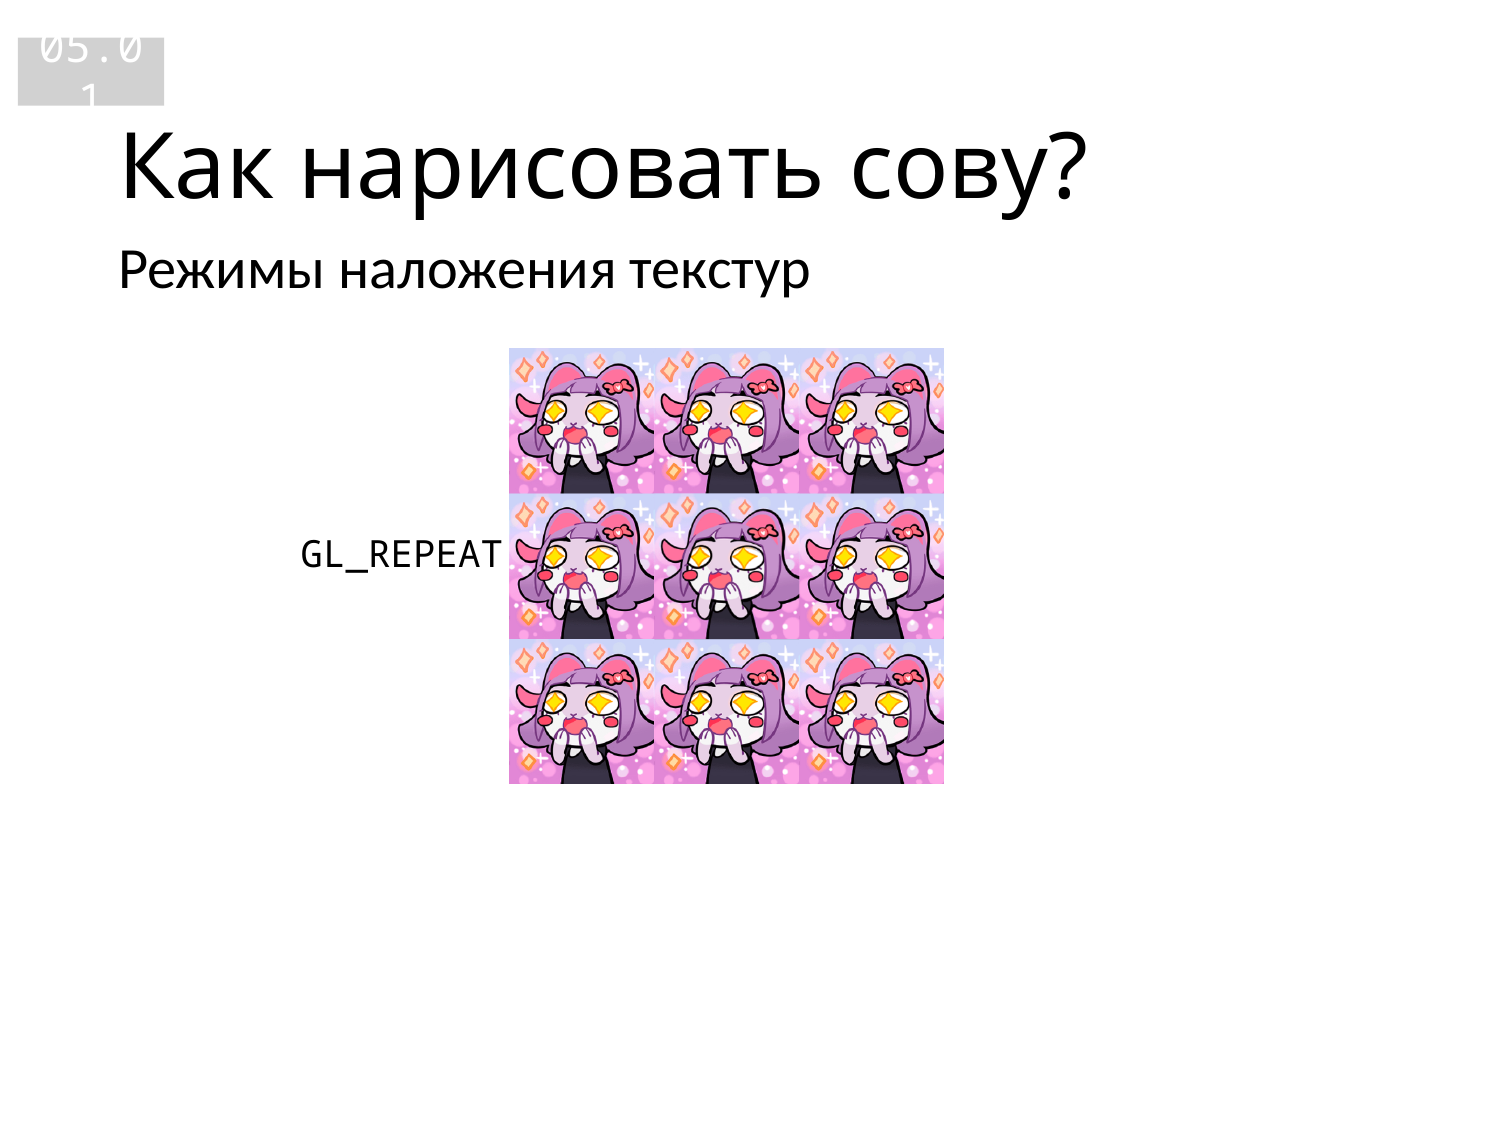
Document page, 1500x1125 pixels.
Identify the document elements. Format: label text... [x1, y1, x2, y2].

picture [509, 348, 944, 784]
title Как нарисовать сову? [103, 59, 1397, 230]
text_box 05.01 [17, 37, 165, 106]
text_box GL_REPEAT [285, 523, 509, 583]
list Режимы наложения текстур [103, 230, 1397, 945]
